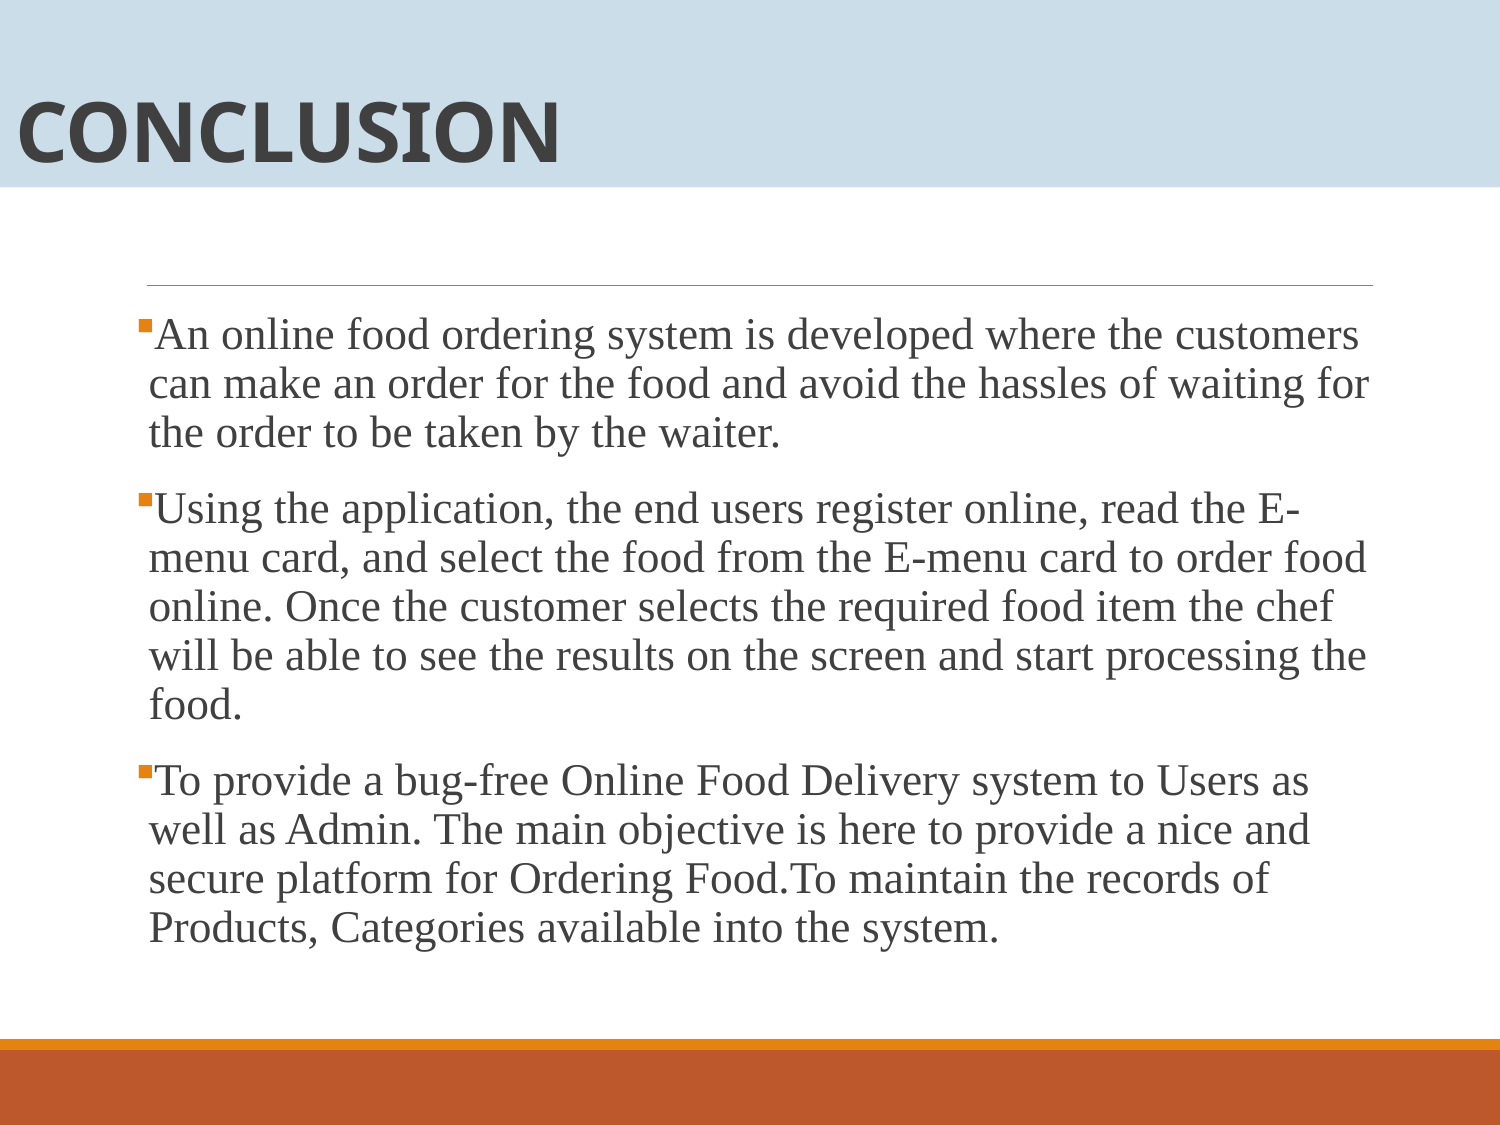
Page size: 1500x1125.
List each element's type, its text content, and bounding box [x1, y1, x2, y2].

title CONCLUSION [0, 0, 1500, 188]
list An online food ordering system is developed where the customers can make an order for the food and avoid the hassles of waiting for the order to be taken by the waiter. Using the application, the end users register online, read the E-menu card, and select the food from the E-menu card to order food online. Once the customer selects the required food item the chef will be able to see the results on the screen and start processing the food. To provide a bug-free Online Food Delivery system to Users as well as Admin. The main objective is here to provide a nice and secure platform for Ordering Food.To maintain the records of Products, Categories available into the system. [135, 302, 1373, 963]
